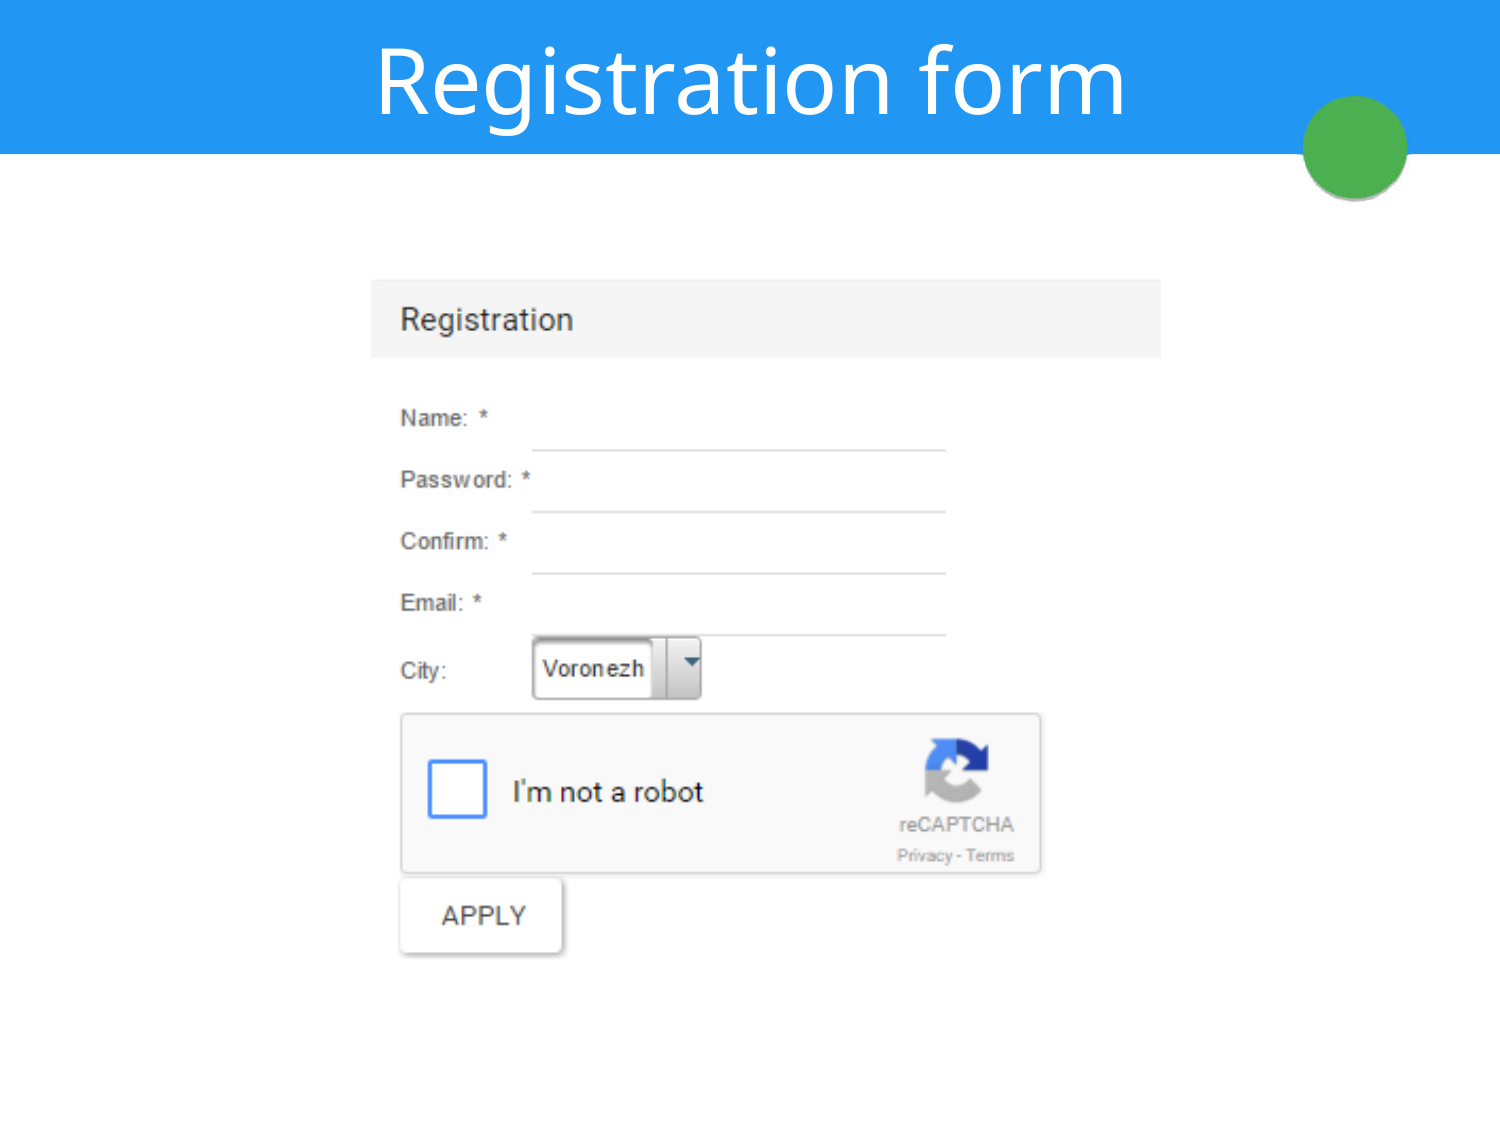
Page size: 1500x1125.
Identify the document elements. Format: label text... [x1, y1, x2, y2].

title Registration form [76, 0, 1427, 172]
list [371, 278, 1161, 968]
picture [0, 0, 1500, 1125]
